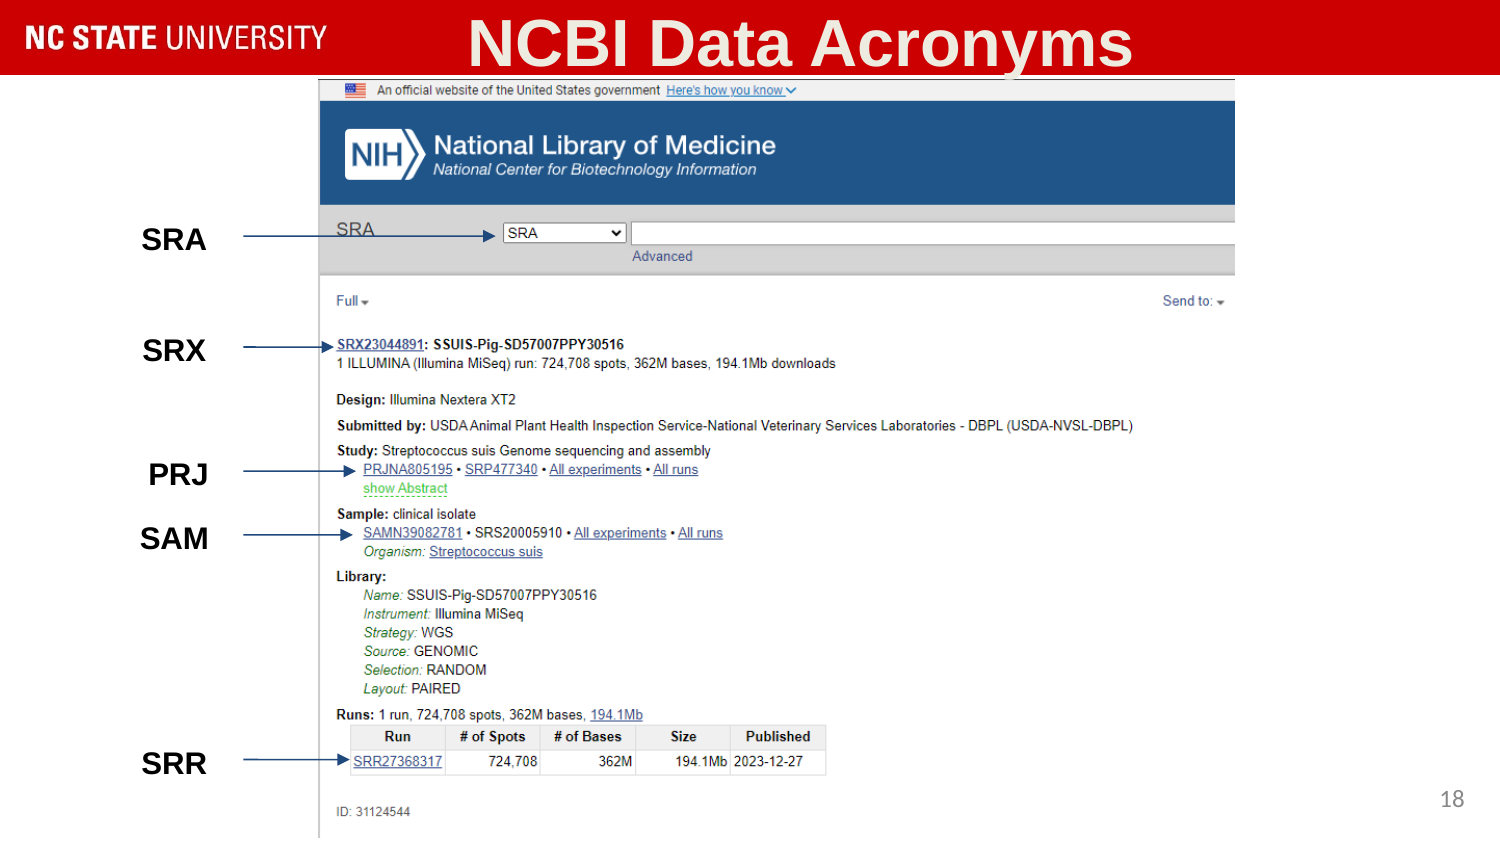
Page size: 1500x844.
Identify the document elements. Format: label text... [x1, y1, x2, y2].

list SRX [114, 322, 244, 372]
list SRA [114, 211, 244, 261]
list SAM [114, 510, 244, 560]
picture [318, 79, 1235, 838]
list SRR [114, 735, 244, 784]
title NCBI Data Acronyms [102, 0, 1500, 87]
list PRJ [114, 446, 244, 496]
slide_number ‹#› [1389, 764, 1480, 830]
picture [0, 0, 102, 75]
